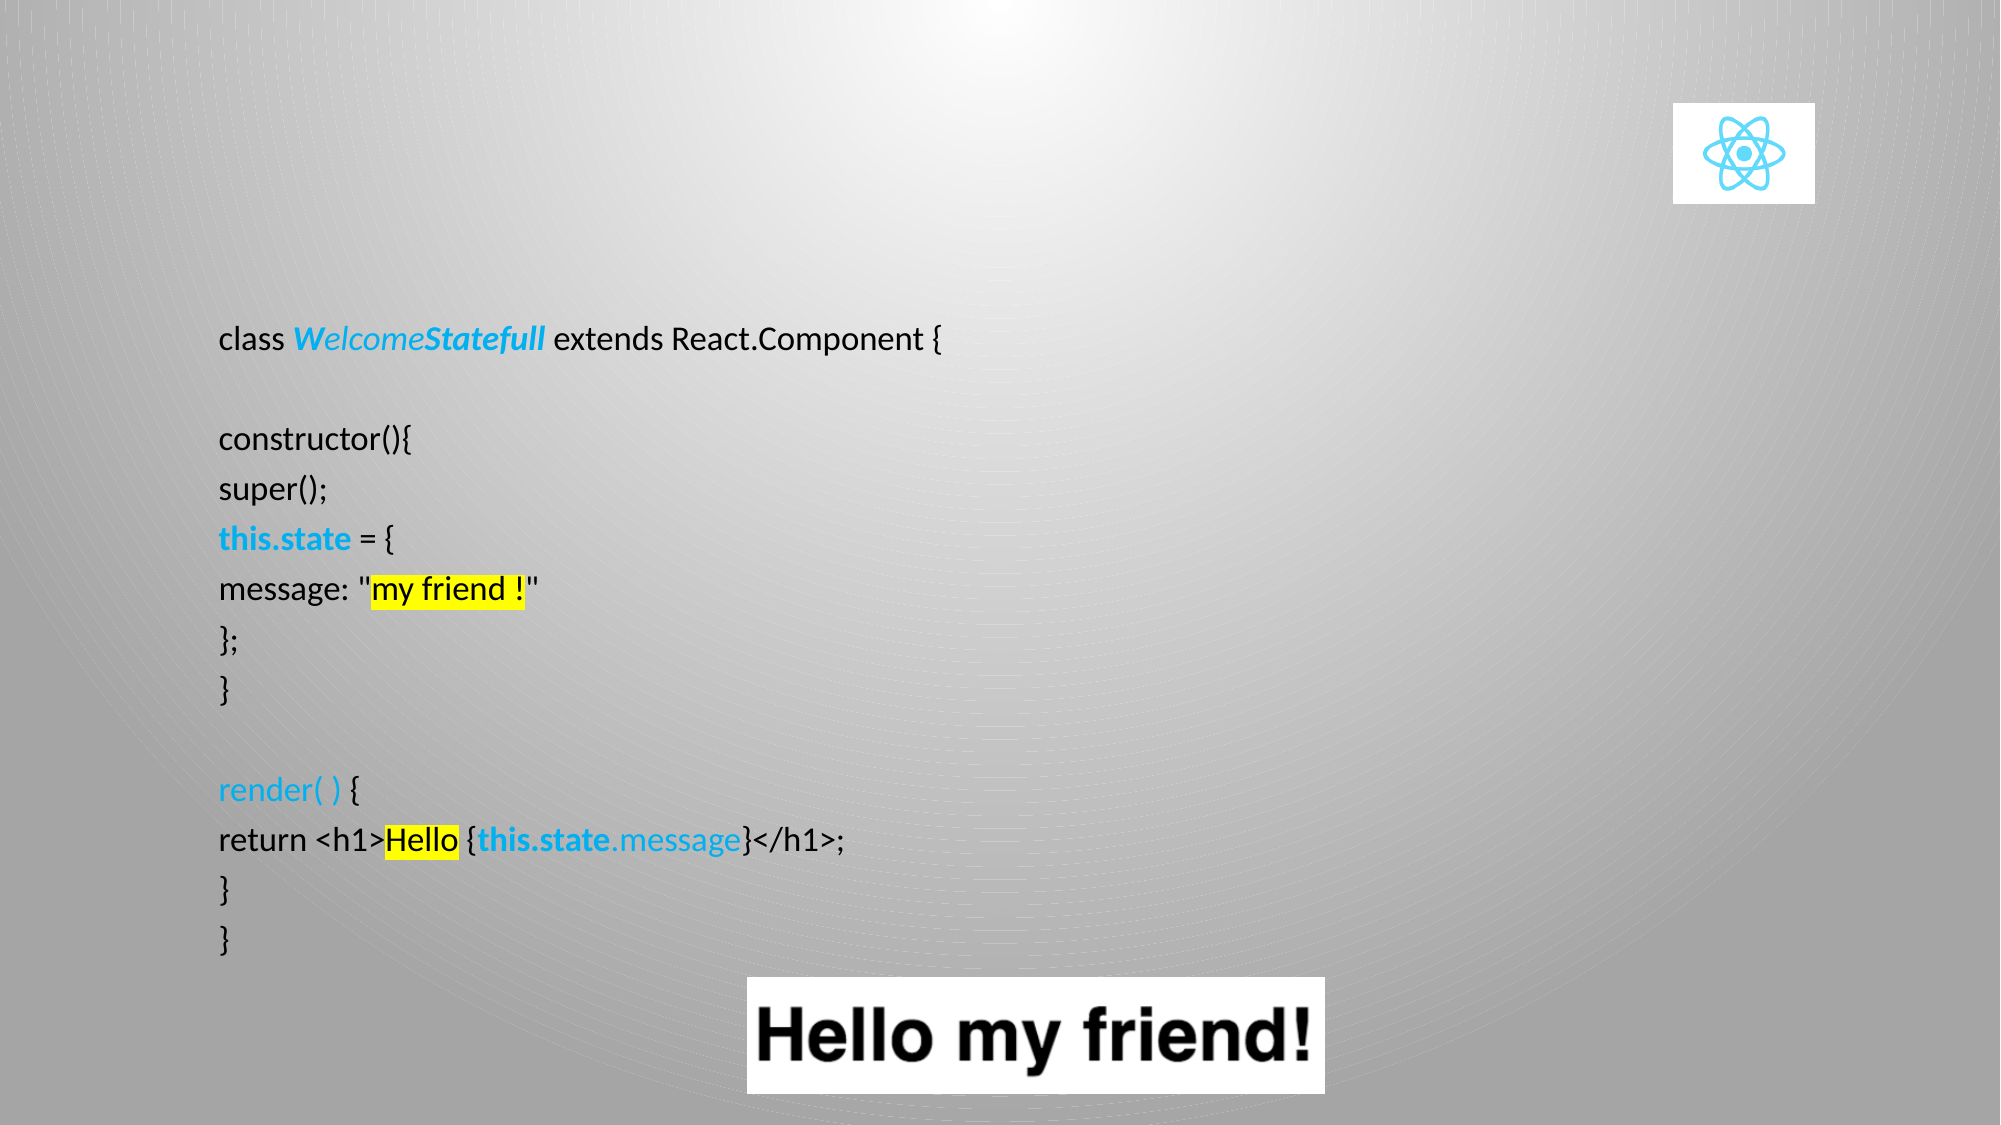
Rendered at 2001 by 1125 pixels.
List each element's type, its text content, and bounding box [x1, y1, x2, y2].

list class WelcomeStatefull extends React.Component { constructor(){ super(); this.state = { message: "my friend !" }; } render( ) { return <h1>Hello {this.state.message}</h1>; } } [137, 299, 1863, 1014]
picture [747, 976, 1325, 1094]
picture [1672, 103, 1815, 204]
